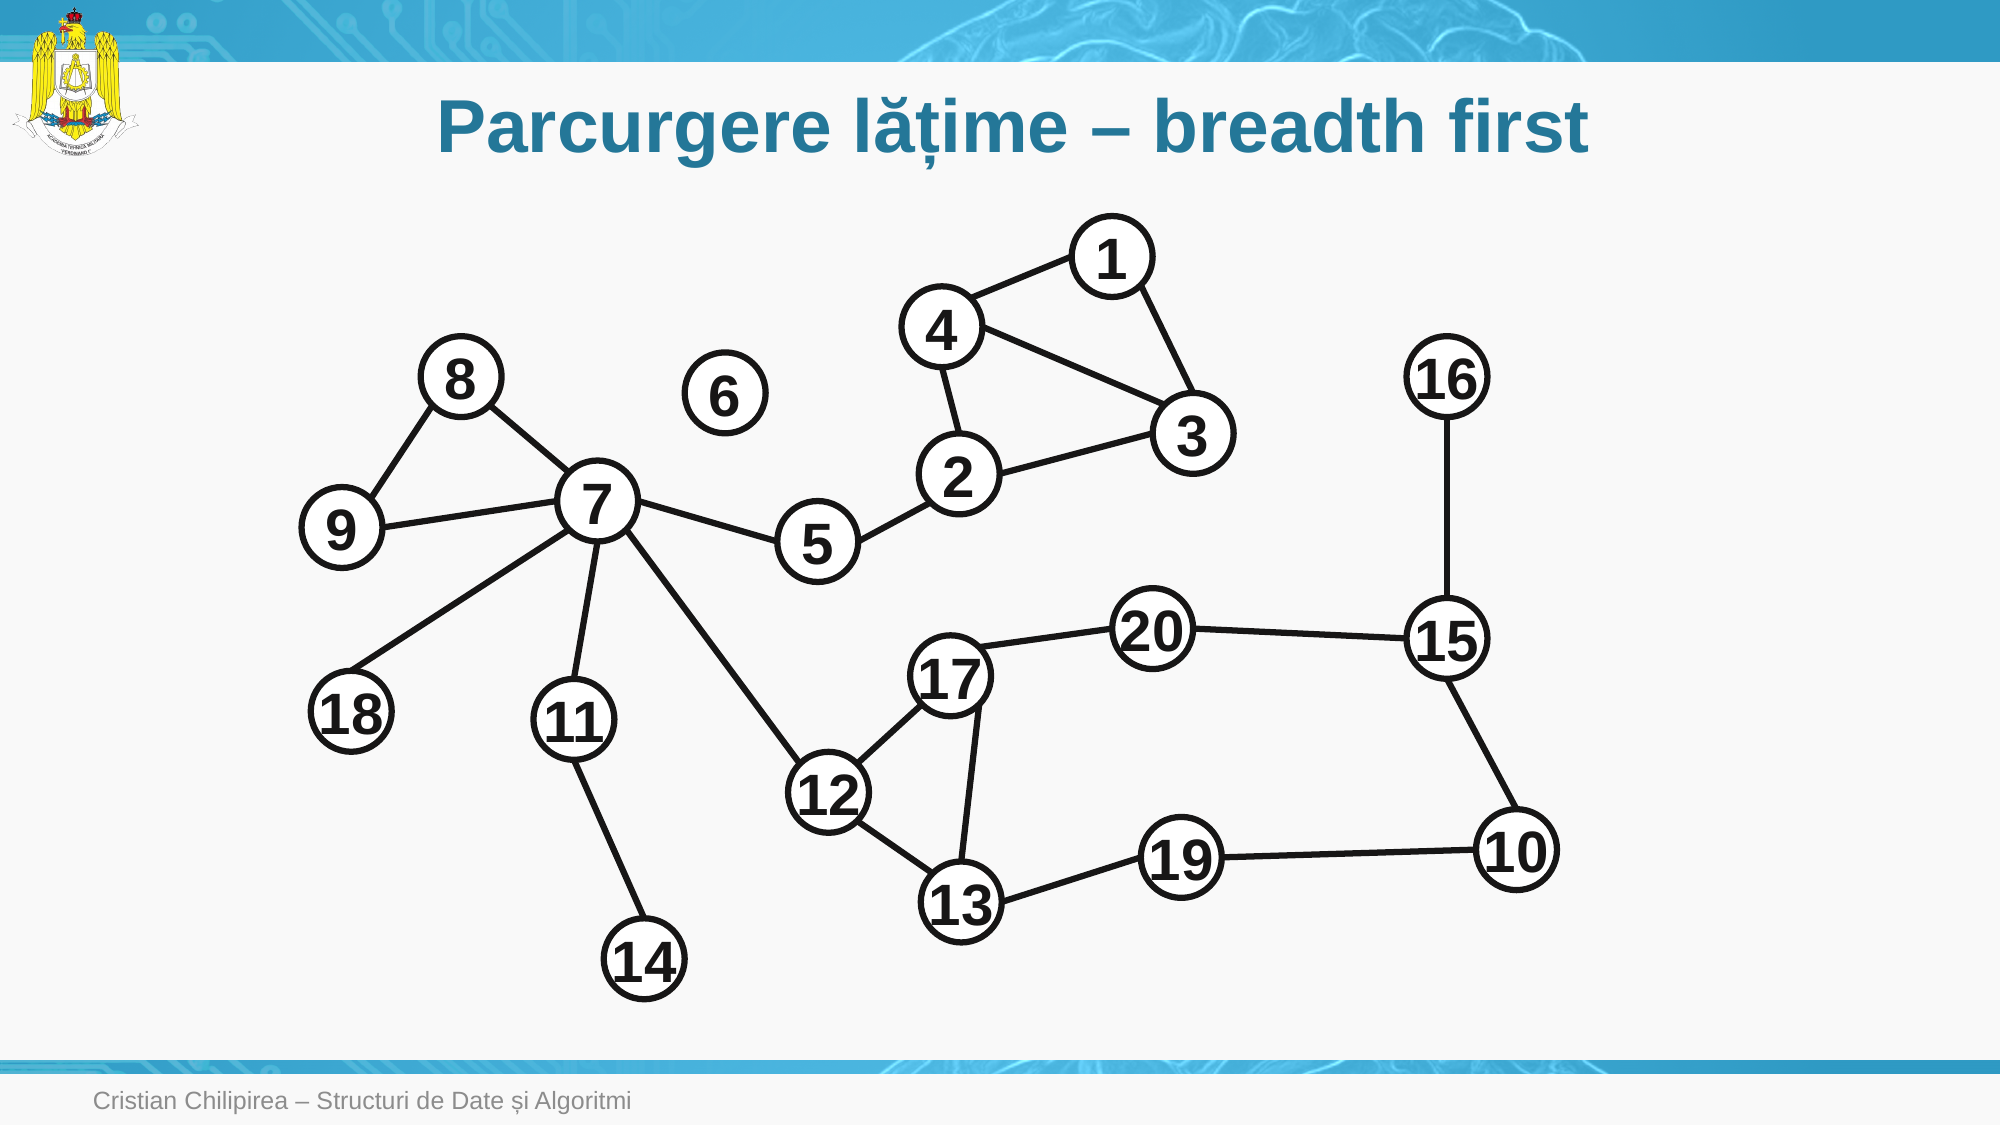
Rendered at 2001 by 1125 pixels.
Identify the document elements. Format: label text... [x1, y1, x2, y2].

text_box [382, 500, 558, 528]
text_box 3 [1152, 393, 1234, 474]
picture [0, 0, 2000, 156]
text_box 8 [420, 336, 502, 418]
text_box 2 [918, 433, 1000, 515]
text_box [858, 502, 931, 542]
picture [0, 1060, 2000, 1074]
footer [77, 1073, 1338, 1125]
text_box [982, 285, 1194, 405]
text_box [999, 433, 1153, 474]
text_box 6 [684, 352, 766, 434]
title Parcurgere lățime – breadth first [150, 76, 1876, 180]
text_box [489, 405, 569, 473]
text_box 7 [557, 460, 638, 542]
text_box 9 [301, 487, 382, 568]
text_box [310, 529, 569, 752]
text_box 4 [901, 286, 983, 367]
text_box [970, 256, 1072, 299]
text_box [370, 405, 433, 499]
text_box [941, 367, 960, 434]
text_box 5 [779, 501, 859, 582]
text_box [533, 336, 1557, 1000]
text_box 1 [1071, 216, 1153, 297]
